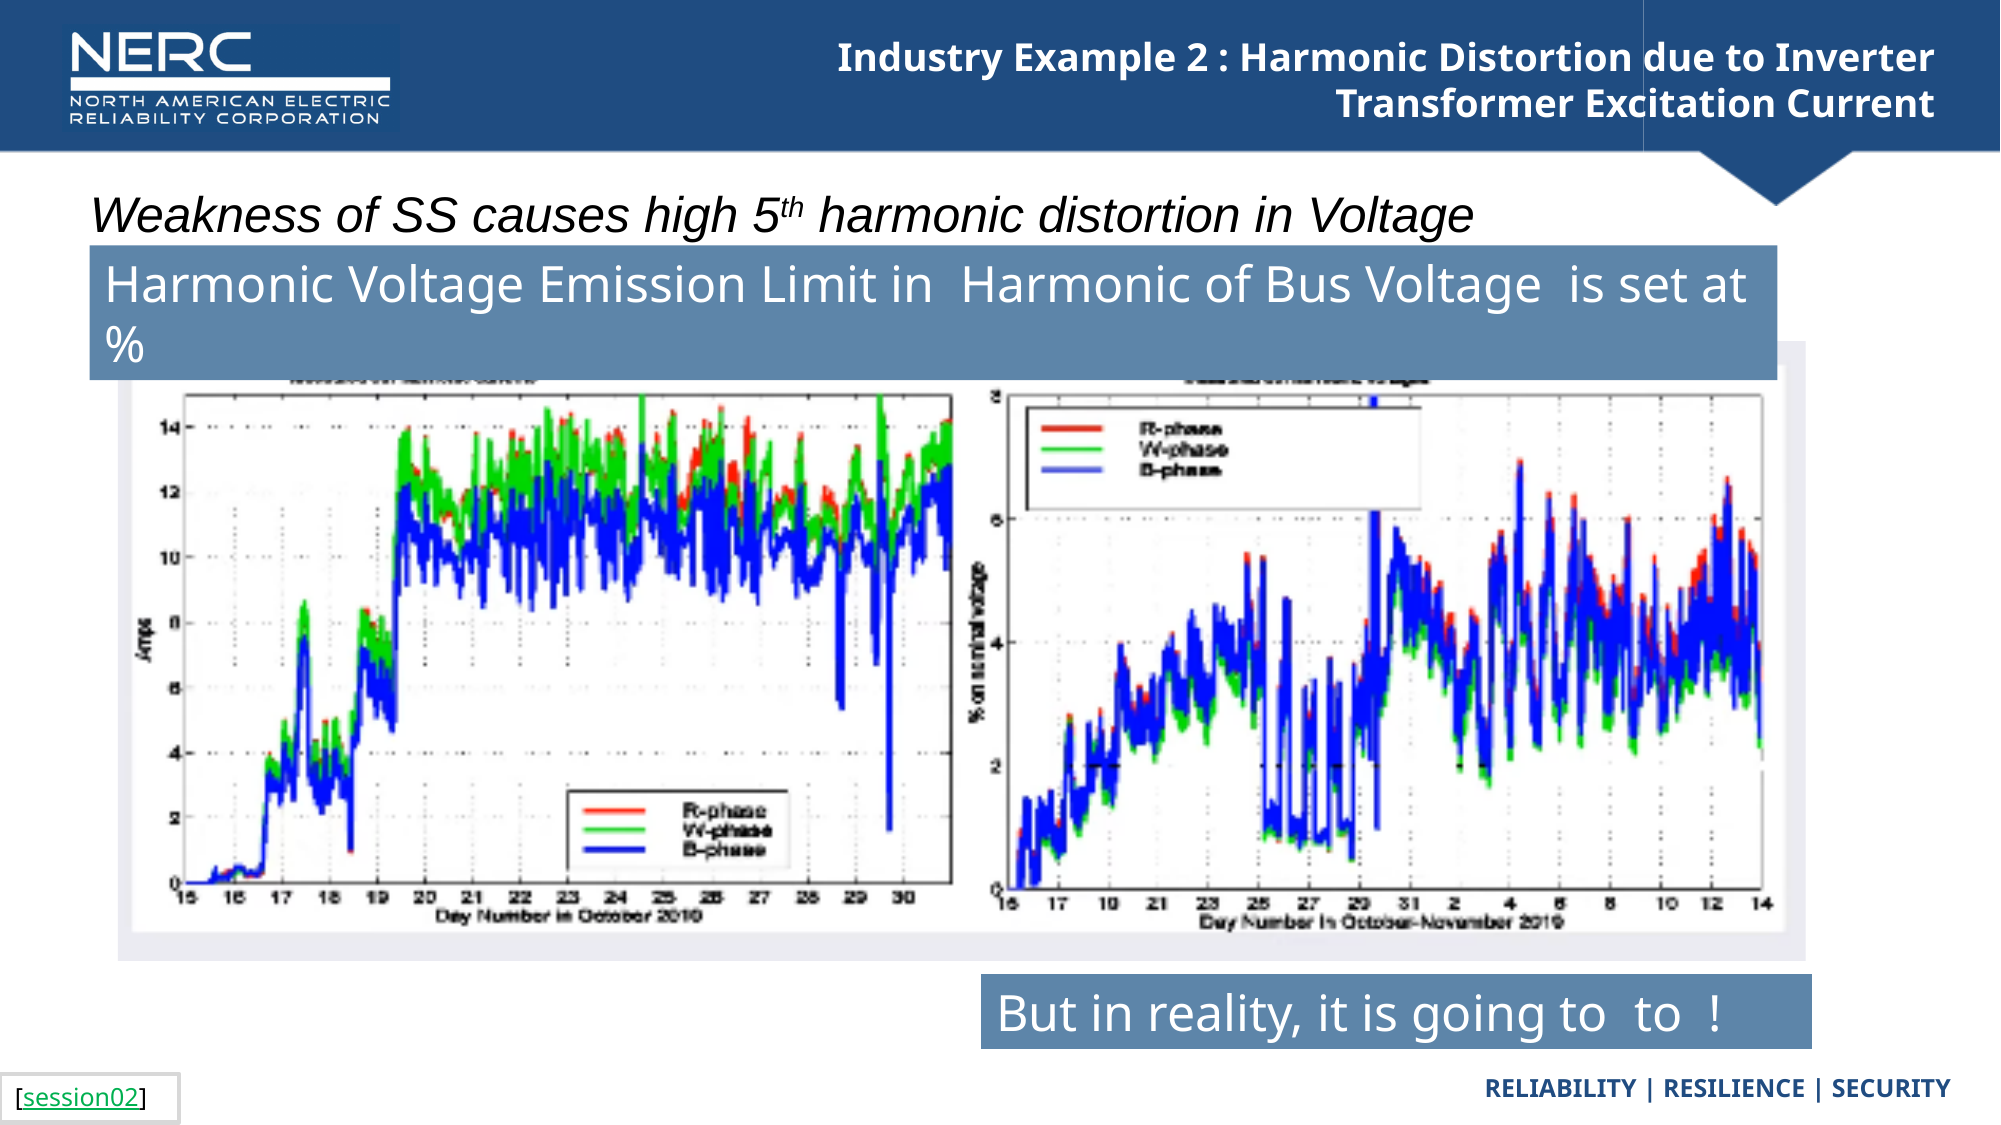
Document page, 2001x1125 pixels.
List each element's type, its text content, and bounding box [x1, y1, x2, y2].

title Industry Example 2 : Harmonic Distortion due to Inverter Transformer Excitation Current [633, 24, 1950, 133]
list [117, 341, 1806, 961]
text_box [session02] [0, 1072, 181, 1125]
text_box Weakness of SS causes high 5th harmonic distortion in Voltage [74, 174, 1888, 250]
picture [0, 0, 2000, 206]
